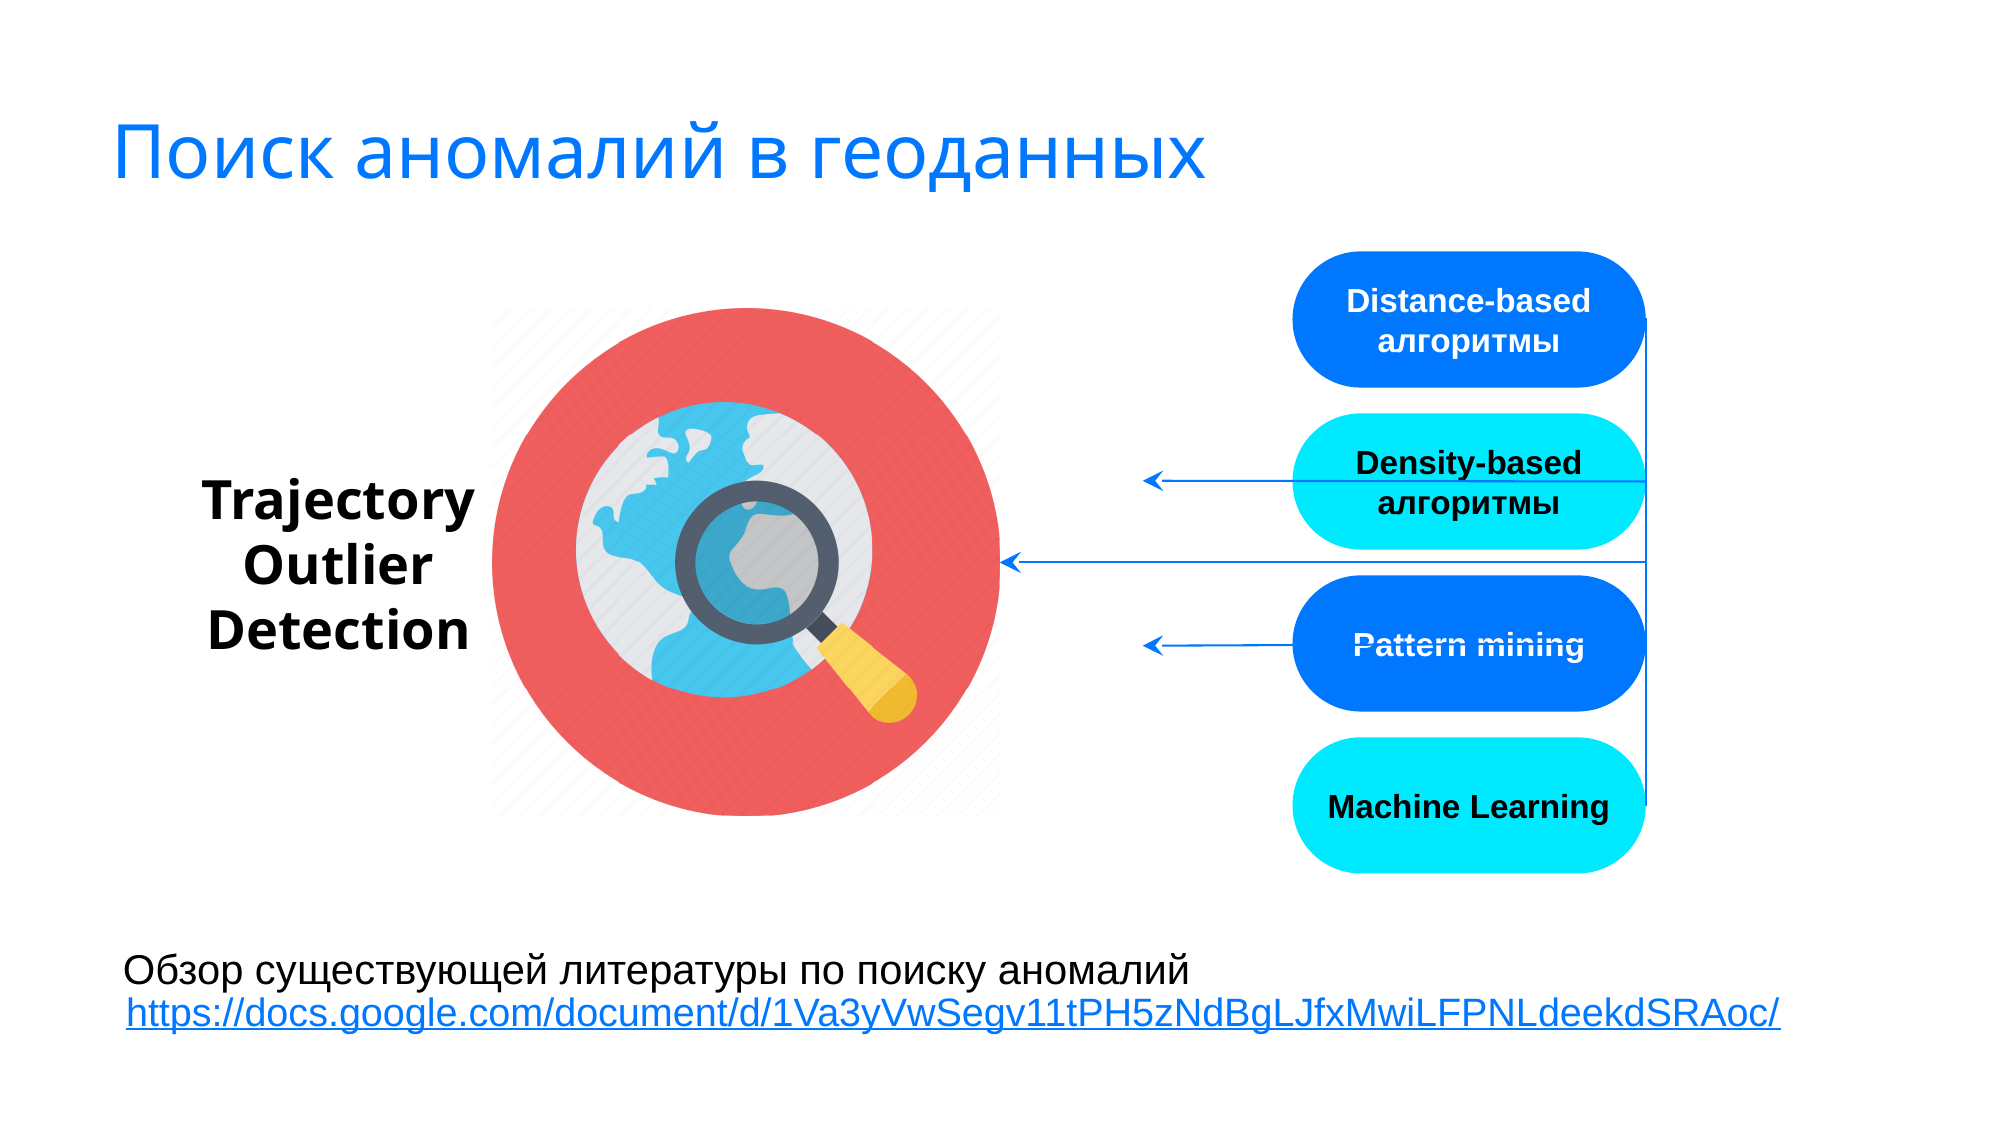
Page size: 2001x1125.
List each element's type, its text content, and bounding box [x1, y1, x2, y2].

text_box Density-based алгоритмы [1296, 483, 1645, 550]
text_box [1005, 562, 1293, 806]
text_box Обзор существующей литературы по поиску аномалий [108, 923, 1586, 1009]
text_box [1005, 319, 1293, 562]
text_box Machine Learning [1292, 737, 1646, 874]
text_box Distance-based алгоритмы [1292, 251, 1646, 388]
text_box https://docs.google.com/document/d/1Va3yVwSegv11tPH5zNdBgLJfxMwiLFPNLdeekdSRAoc/ [111, 946, 1866, 1075]
title Поиск аномалий в геоданных [111, 113, 1766, 225]
text_box Trajectory Outlier Detection [184, 355, 487, 770]
text_box Pattern mining [1296, 575, 1645, 644]
text_box Density-based алгоритмы [1296, 413, 1645, 480]
text_box Pattern mining [1296, 645, 1645, 712]
picture [492, 308, 1001, 817]
